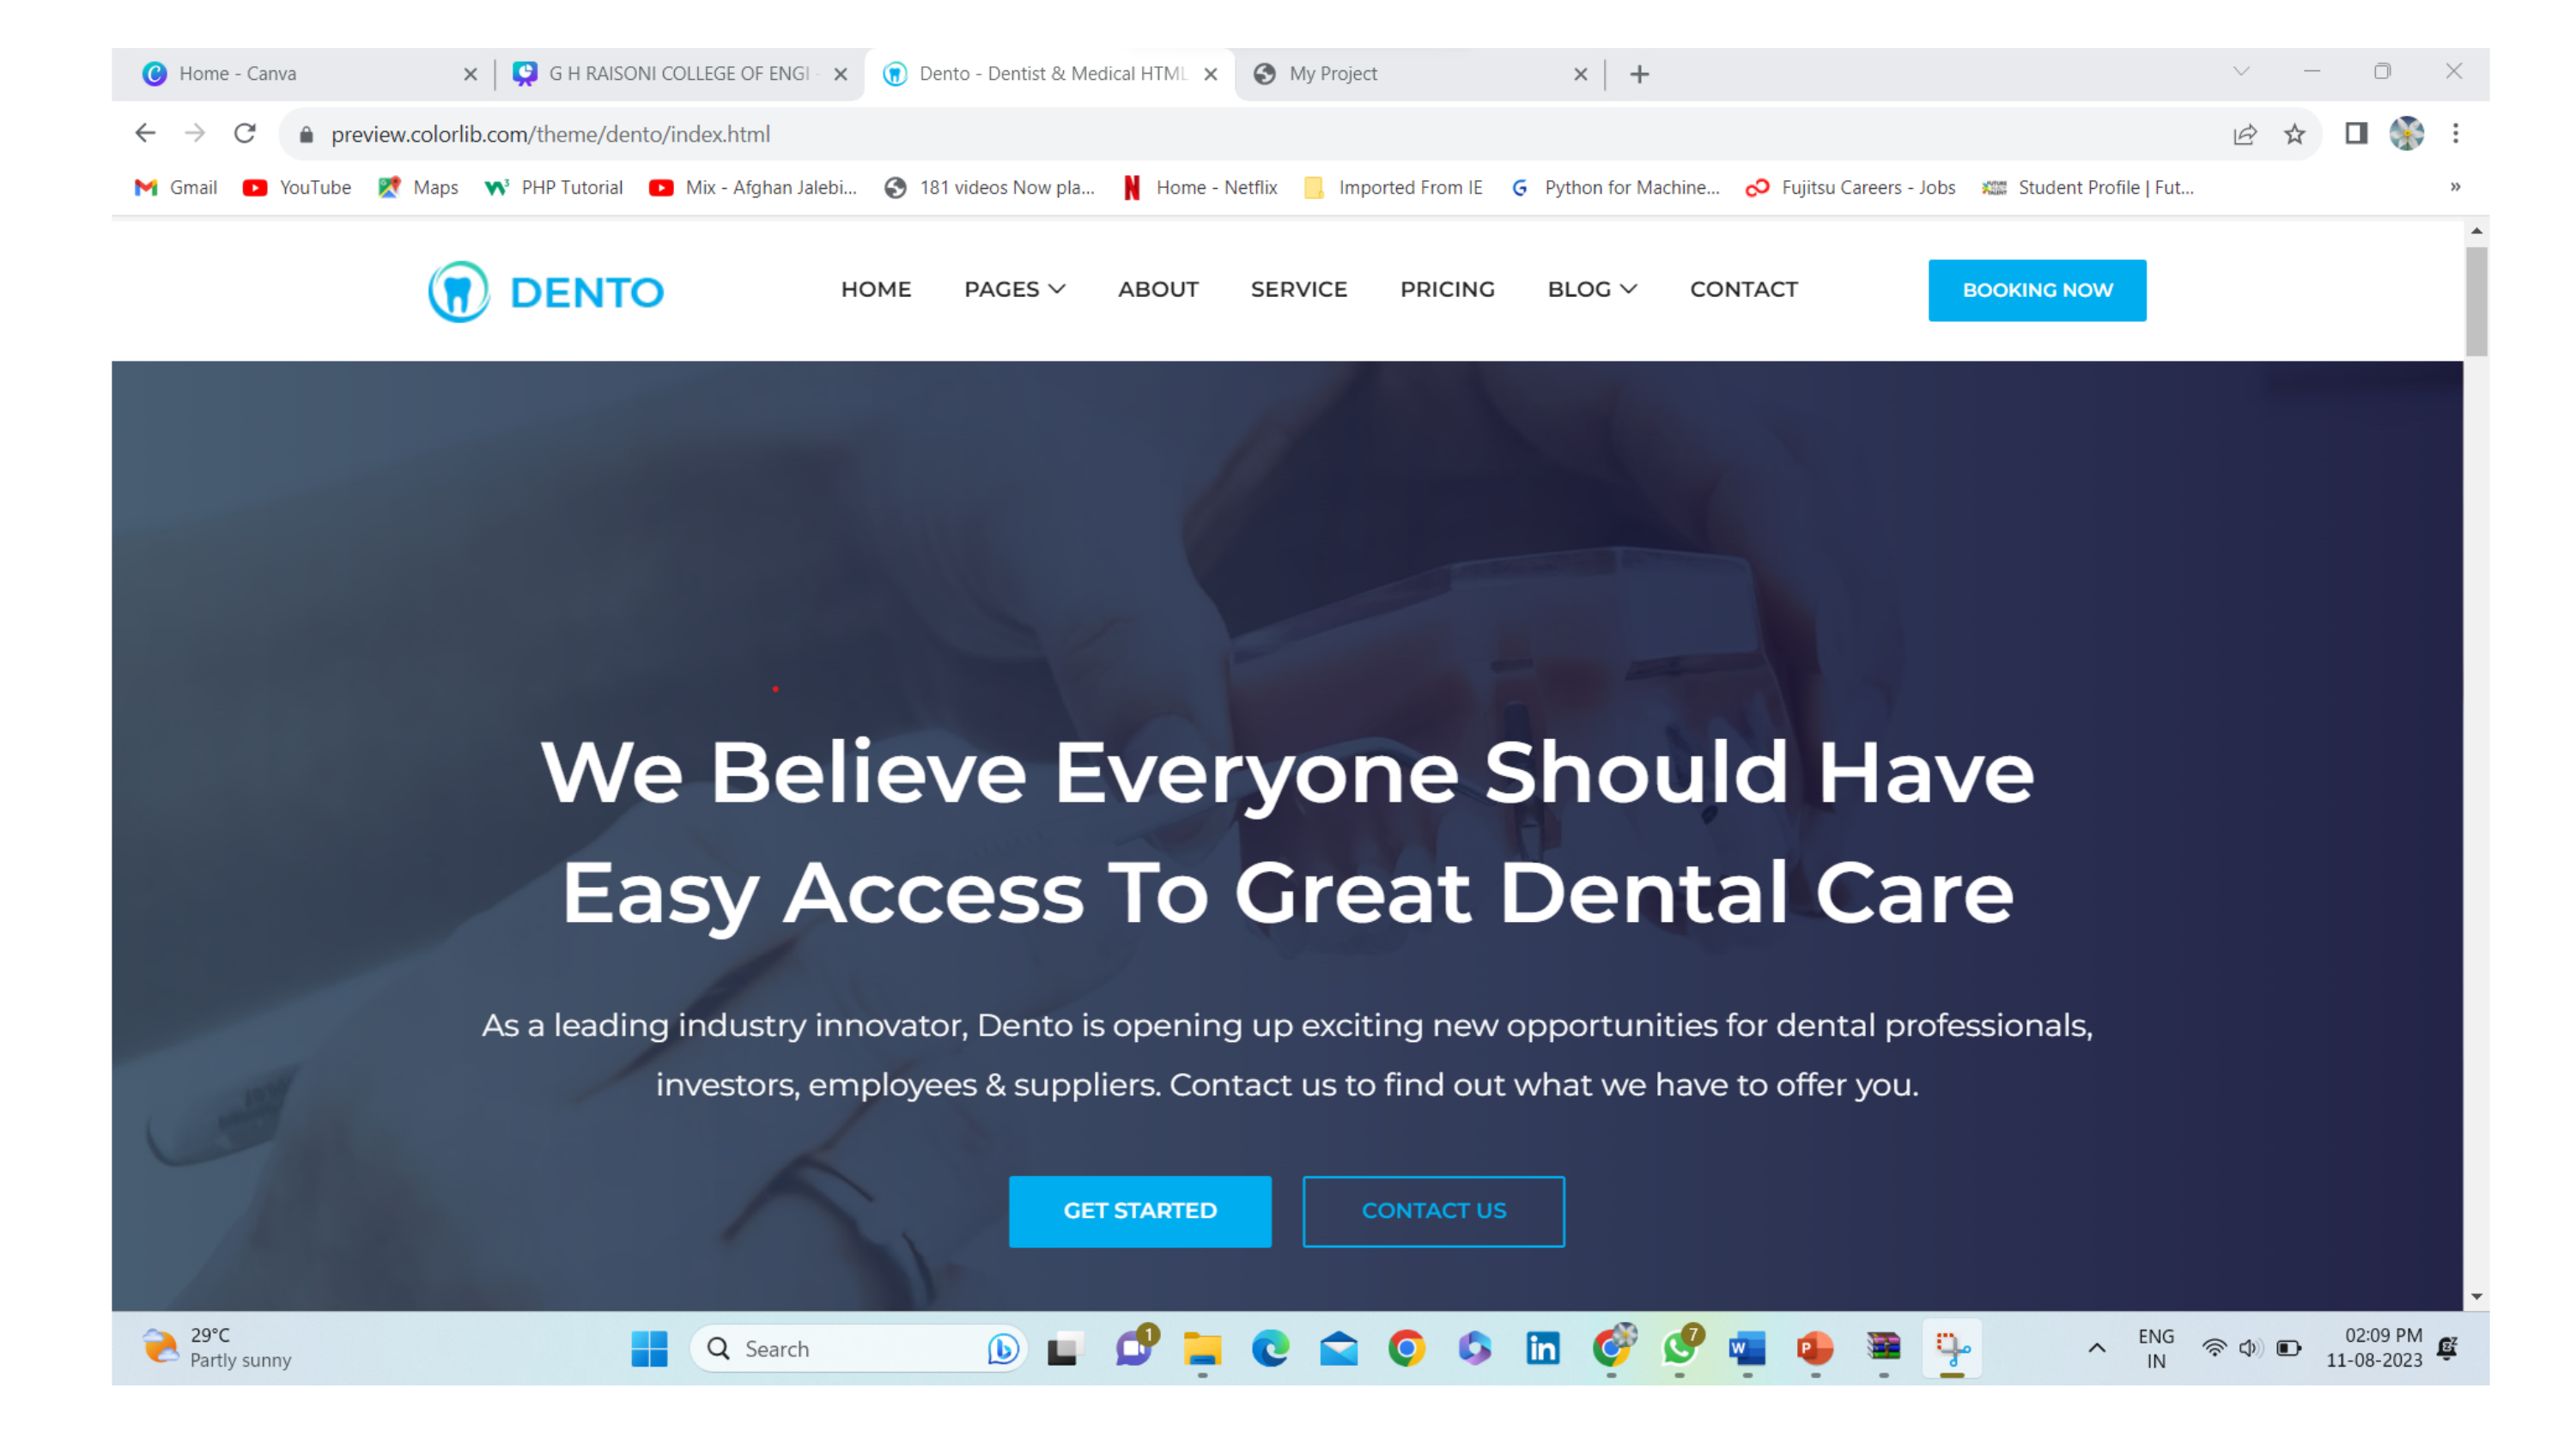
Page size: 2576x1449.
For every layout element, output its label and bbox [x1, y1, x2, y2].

text_box [112, 48, 2490, 1386]
